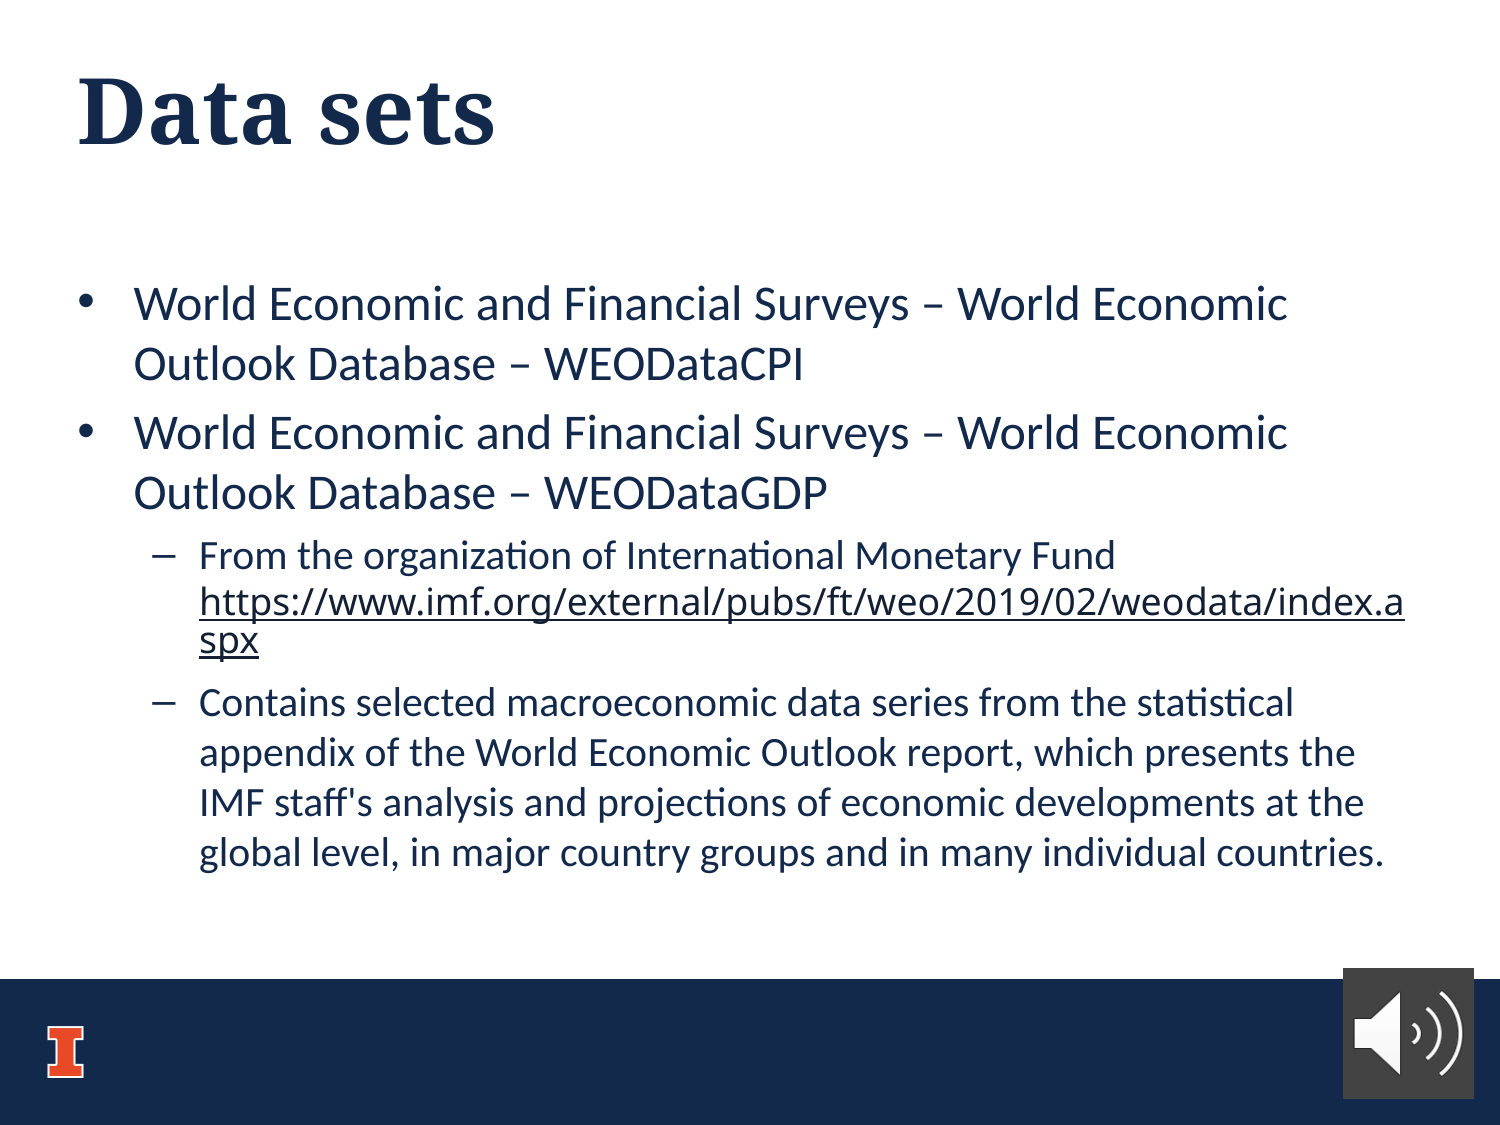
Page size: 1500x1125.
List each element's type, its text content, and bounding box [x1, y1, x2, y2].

list World Economic and Financial Surveys – World Economic Outlook Database – WEODataCPI World Economic and Financial Surveys – World Economic Outlook Database – WEODataGDP From the organization of International Monetary Fund https://www.imf.org/external/pubs/ft/weo/2019/02/weodata/index.aspx Contains selected macroeconomic data series from the statistical appendix of the World Economic Outlook report, which presents the IMF staff's analysis and projections of economic developments at the global level, in major country groups and in many individual countries. [62, 262, 1425, 972]
picture [0, 0, 1500, 1125]
title Data sets [62, 45, 1425, 233]
